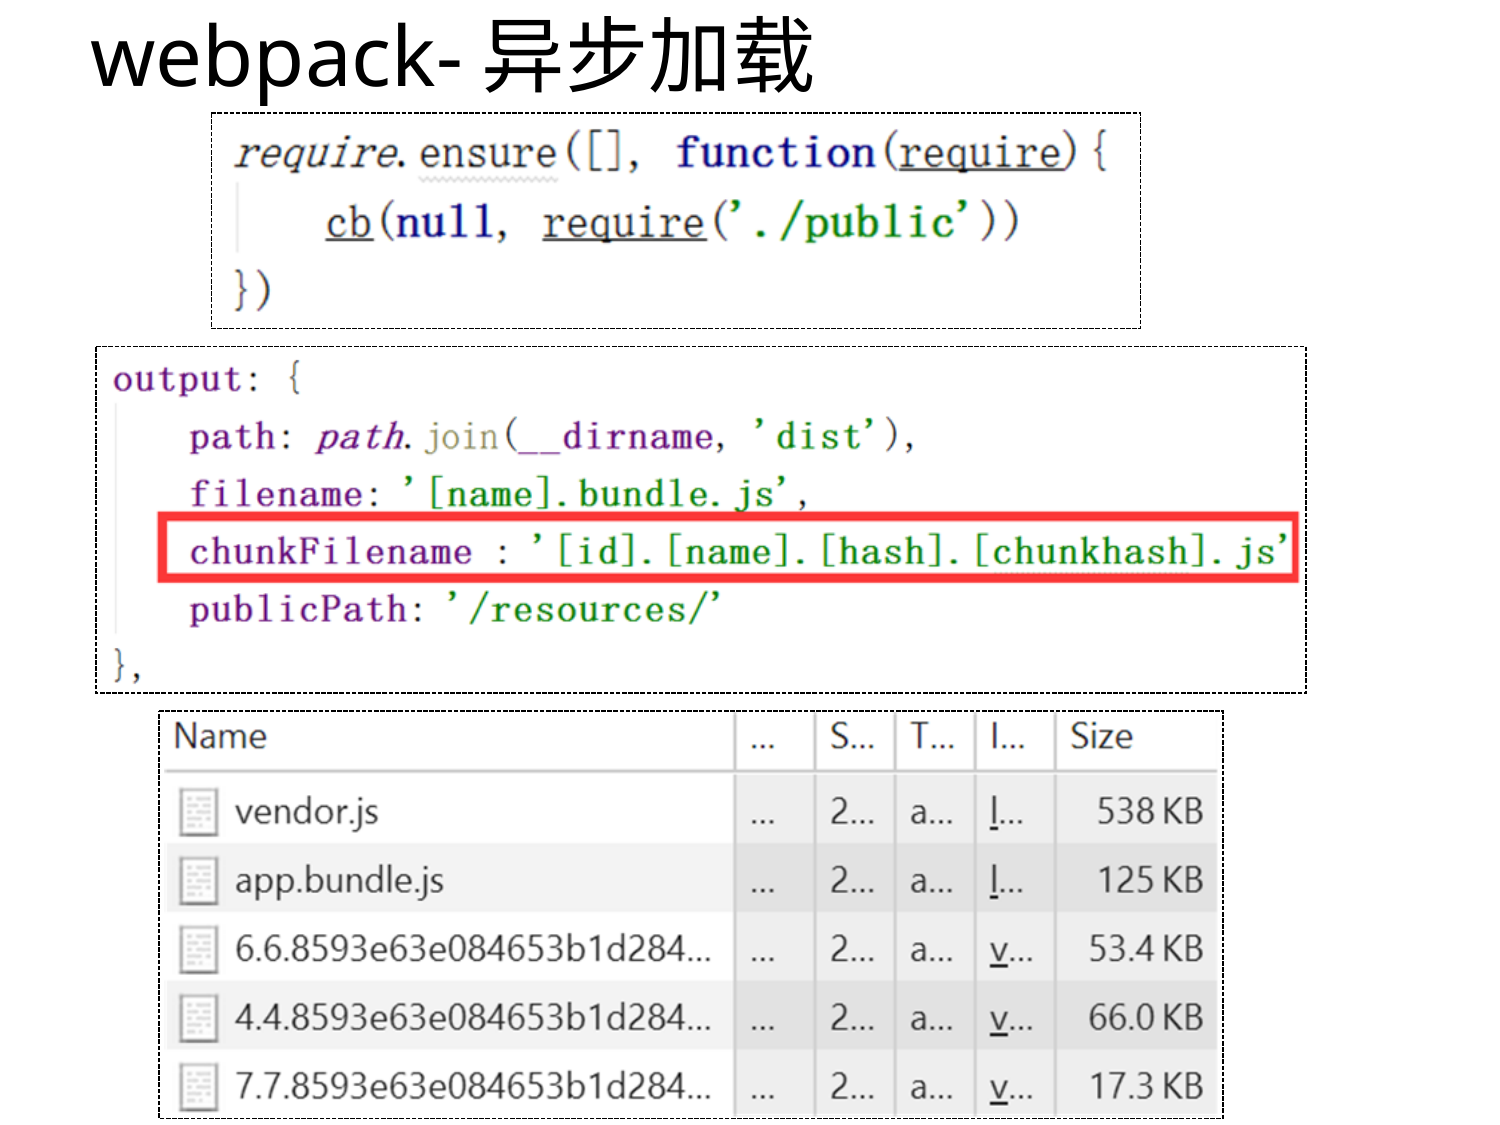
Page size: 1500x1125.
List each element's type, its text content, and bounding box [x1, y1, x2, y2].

picture [159, 711, 1223, 1118]
title webpack-异步加载 [75, 0, 1425, 112]
picture [96, 347, 1306, 693]
picture [211, 113, 1140, 328]
